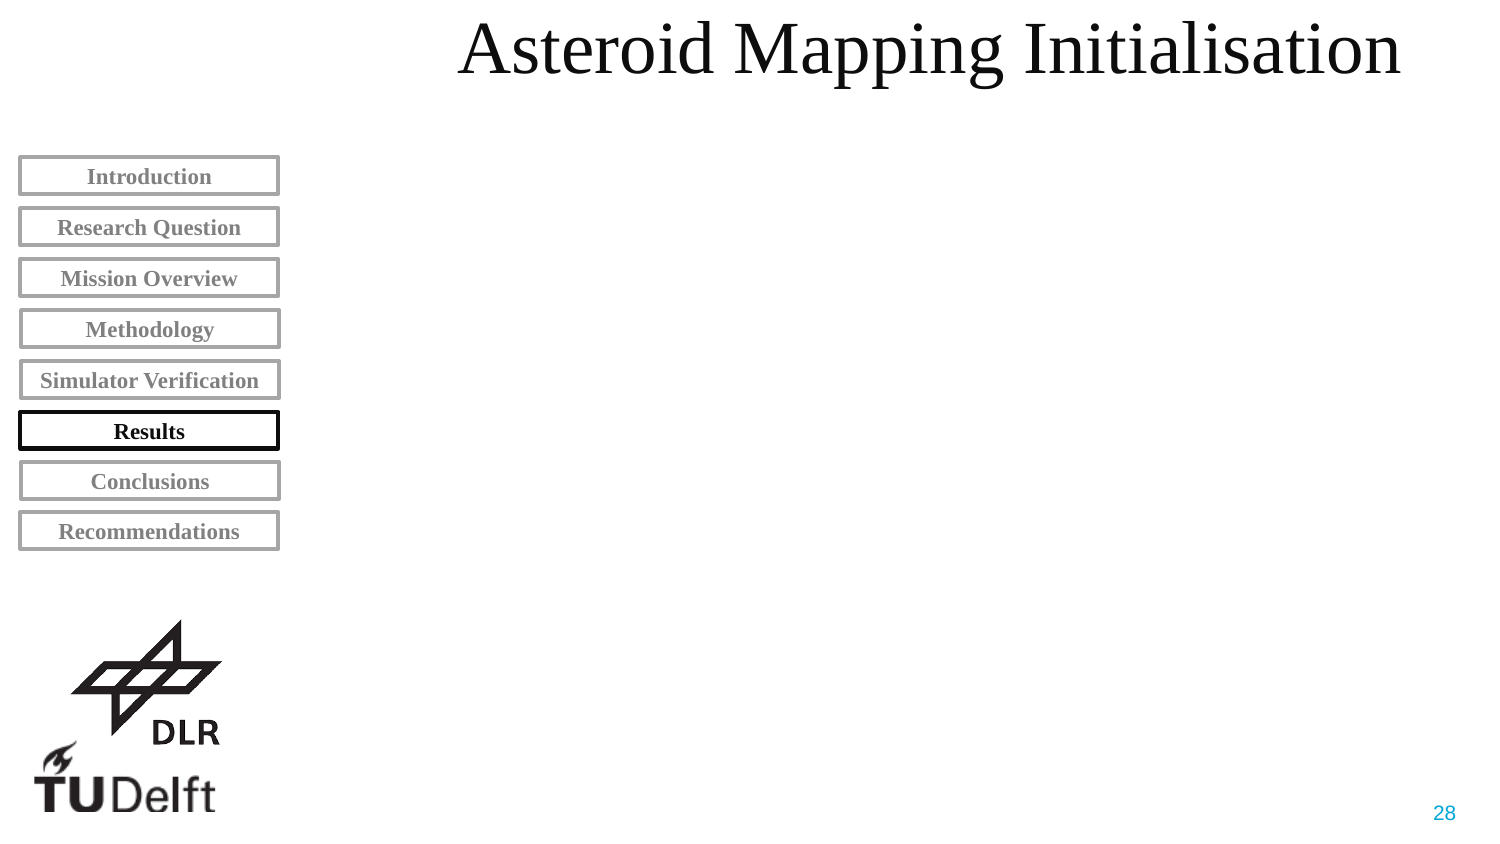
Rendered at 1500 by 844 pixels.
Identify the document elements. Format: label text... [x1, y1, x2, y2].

text_box Asteroid Mapping Initialisation [348, 0, 1500, 126]
text_box Introduction [20, 157, 279, 194]
text_box Mission Overview [20, 259, 279, 296]
text_box Methodology [21, 310, 280, 347]
text_box Simulator Verification [20, 361, 279, 398]
text_box Recommendations [20, 512, 279, 549]
text_box Research Question [20, 208, 279, 245]
picture [66, 615, 226, 748]
text_box Results [20, 411, 279, 449]
text_box Conclusions [21, 462, 280, 499]
